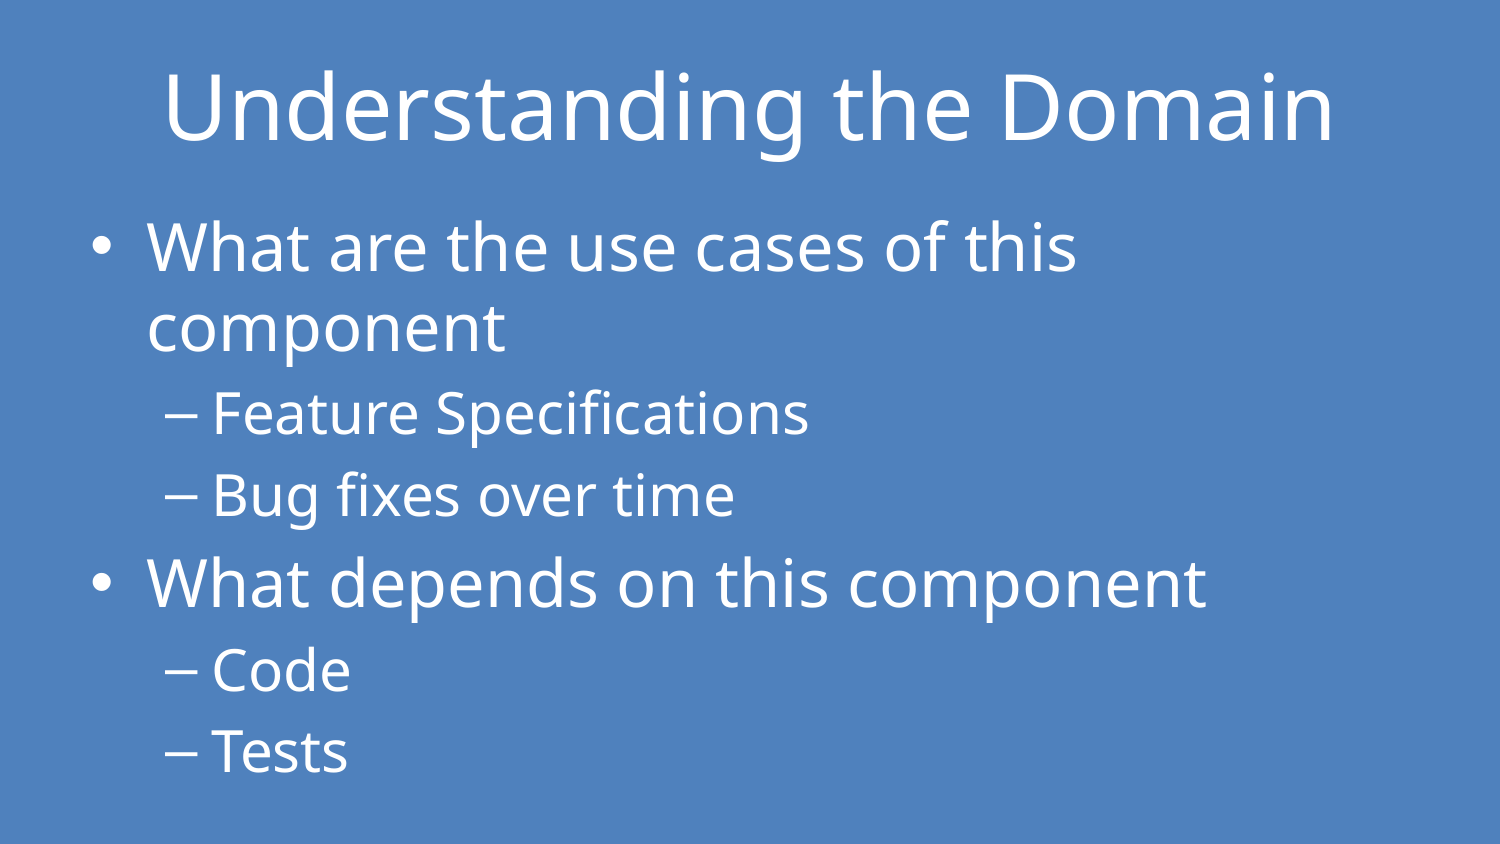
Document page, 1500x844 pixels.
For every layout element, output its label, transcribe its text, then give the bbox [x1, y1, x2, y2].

title Understanding the Domain [75, 33, 1425, 175]
list What are the use cases of this component Feature Specifications Bug fixes over time What depends on this component Code Tests [75, 196, 1425, 754]
